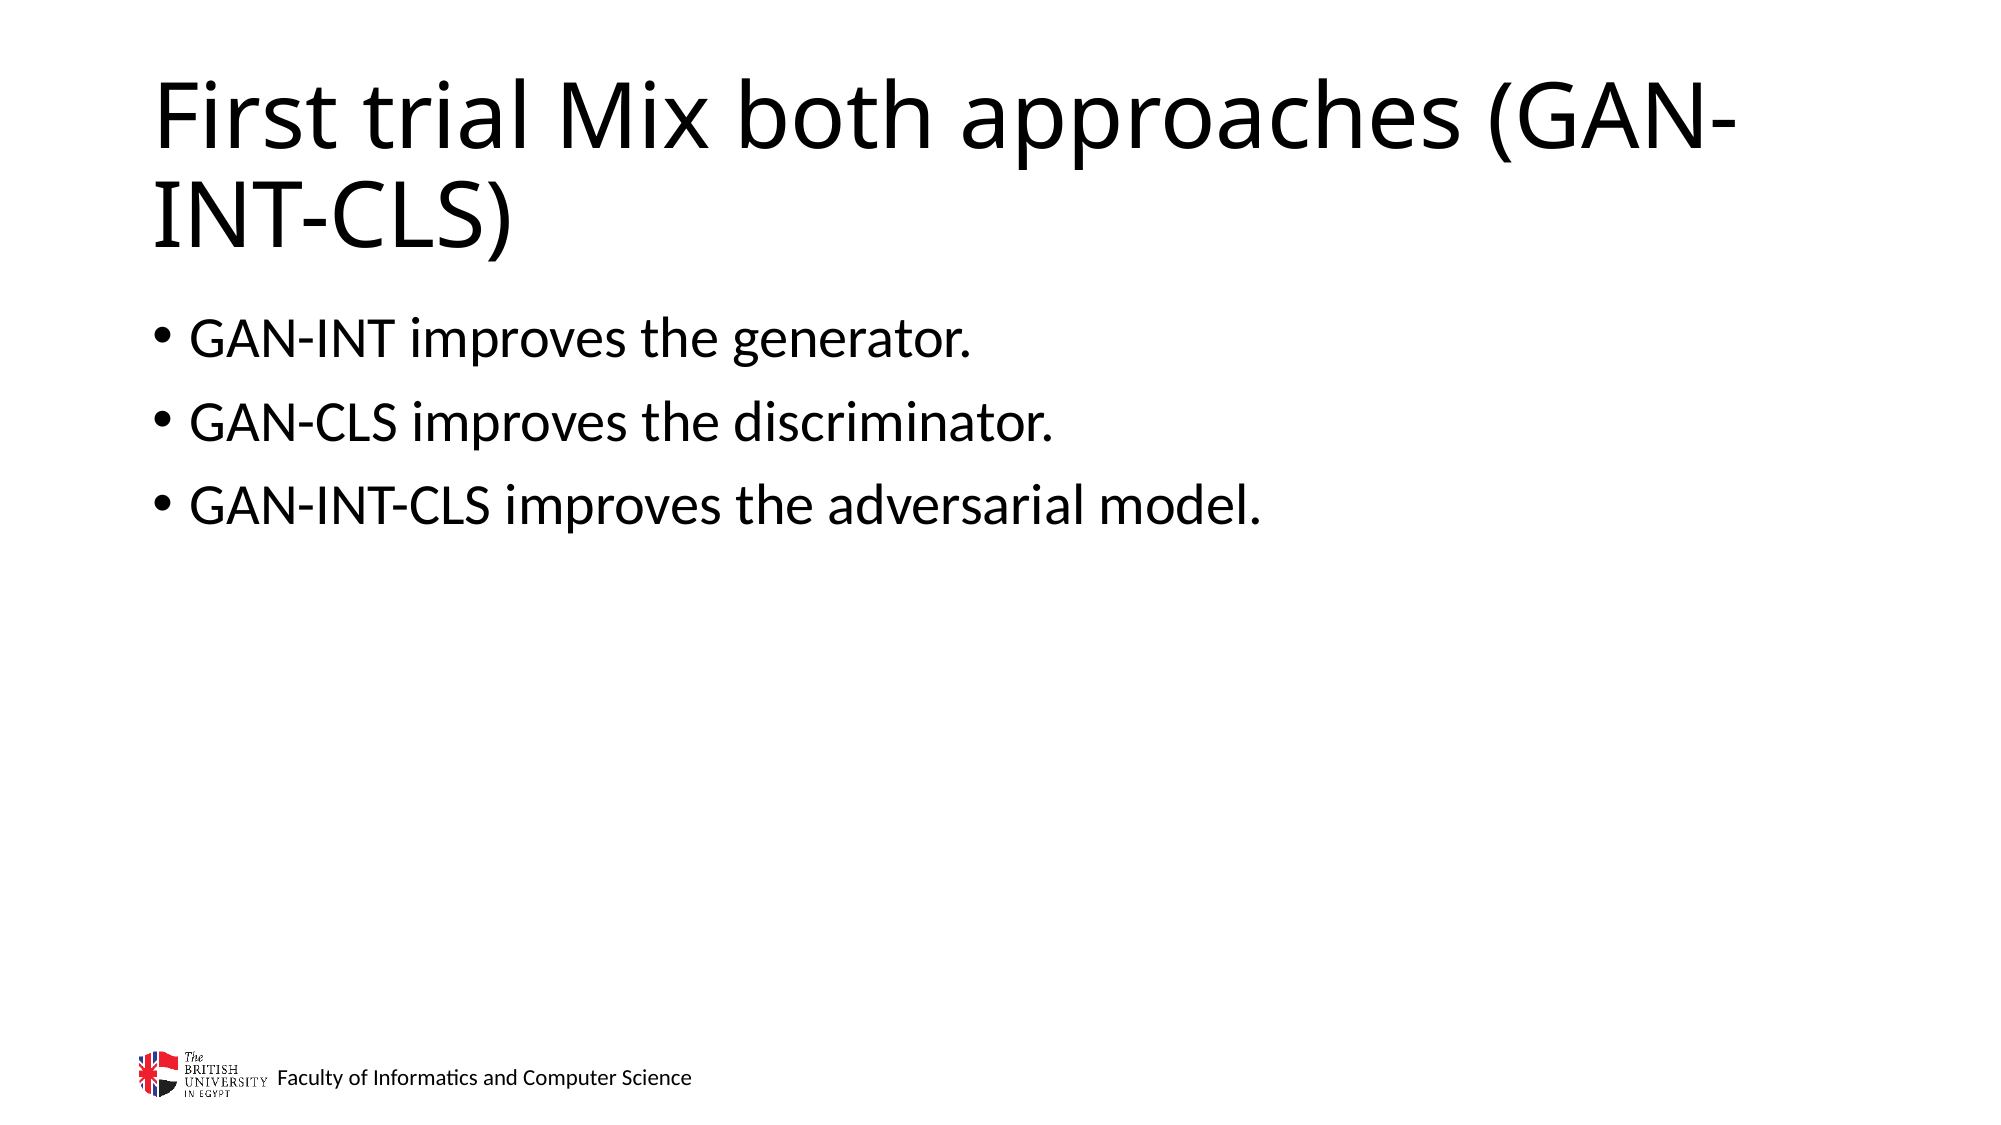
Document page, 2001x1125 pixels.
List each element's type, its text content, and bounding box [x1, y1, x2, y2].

list GAN-INT improves the generator. GAN-CLS improves the discriminator. GAN-INT-CLS improves the adversarial model. [137, 299, 1863, 1014]
picture [137, 1045, 268, 1100]
title First trial Mix both approaches (GAN-INT-CLS) [137, 59, 1863, 278]
